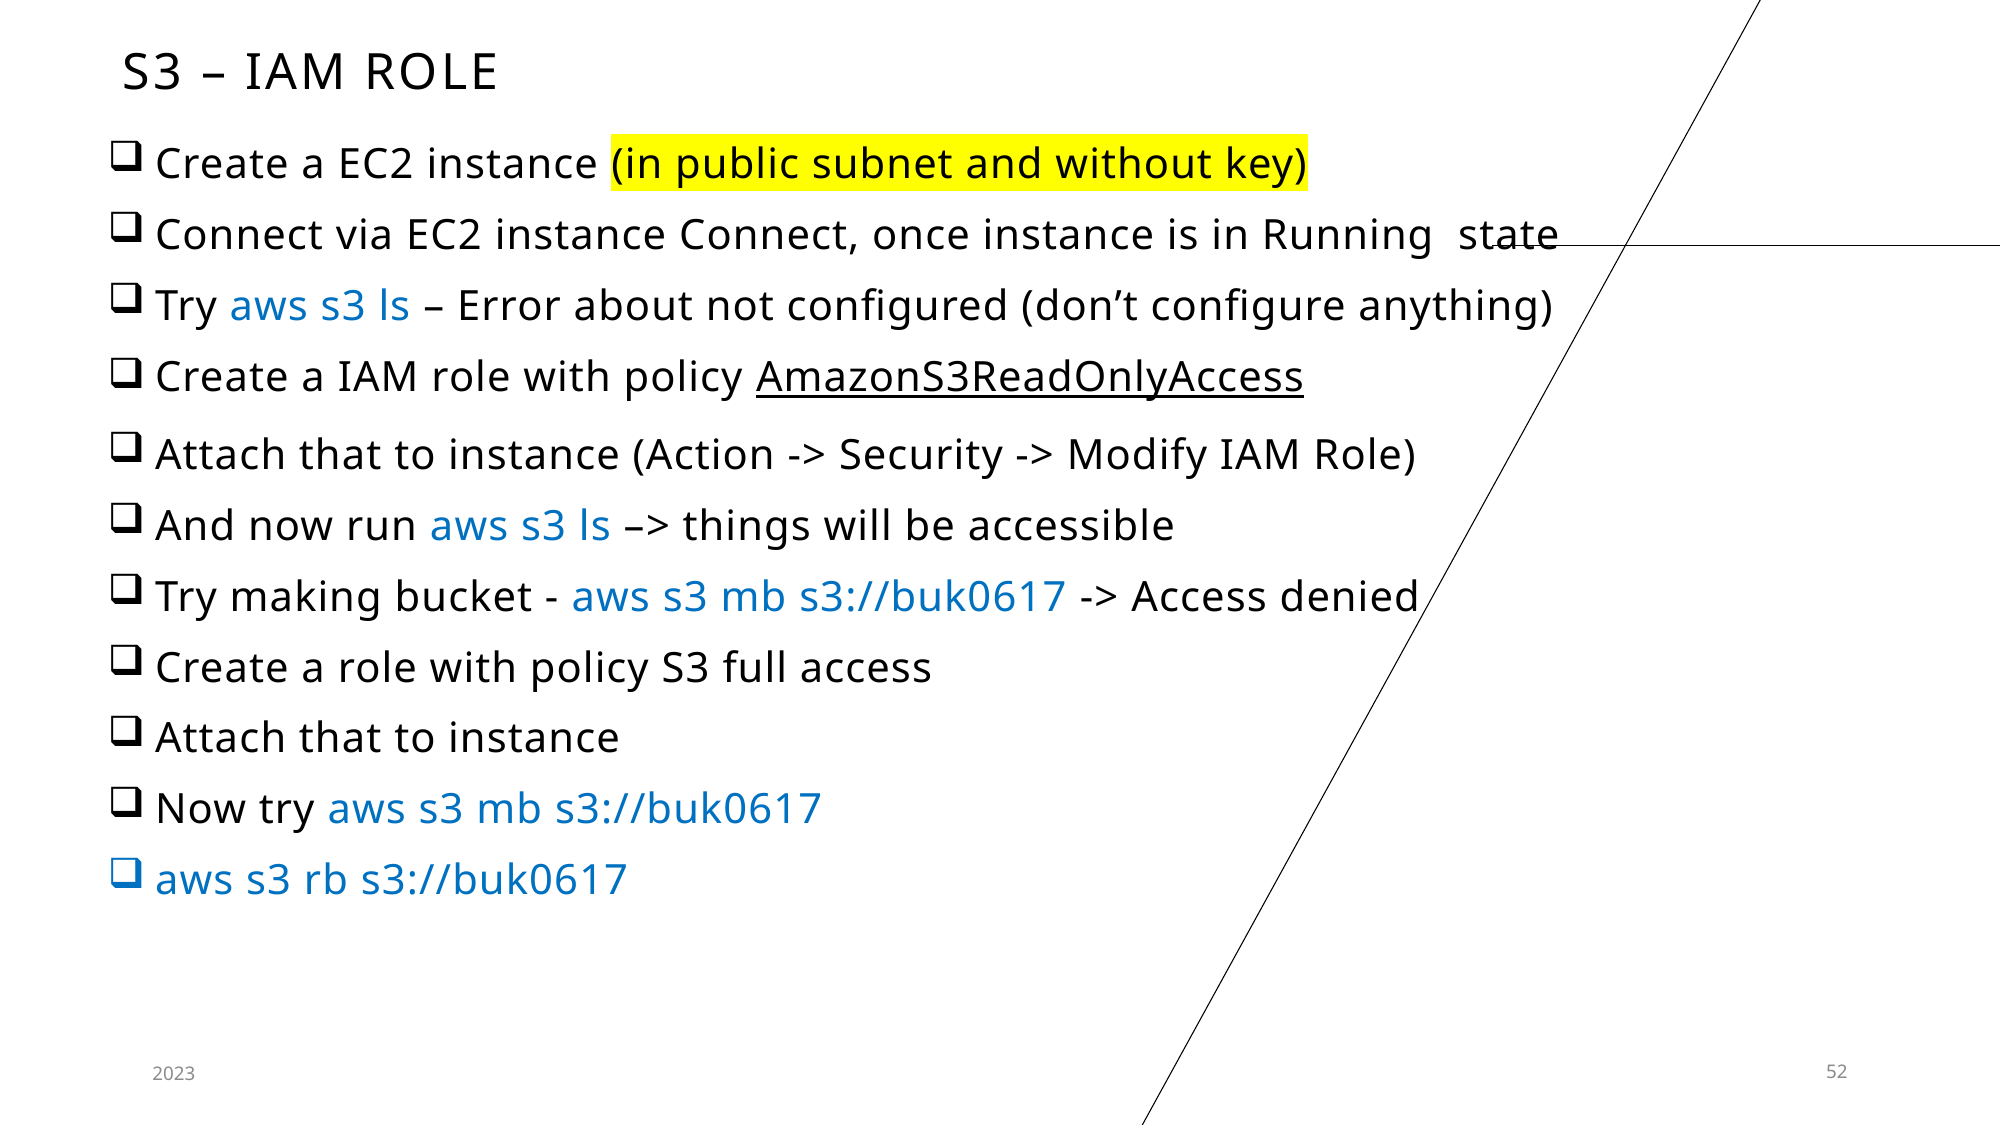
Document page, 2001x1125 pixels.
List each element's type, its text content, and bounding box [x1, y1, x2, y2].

slide_number 52 [1412, 1042, 1863, 1103]
title S3 – IAM Role [108, 23, 1445, 108]
list Create a EC2 instance (in public subnet and without key) Connect via EC2 instance Connect, once instance is in Running state Try aws s3 ls – Error about not configured (don’t configure anything) Create a IAM role with policy AmazonS3ReadOnlyAccess Attach that to instance (Action -> Security -> Modify IAM Role) And now run aws s3 ls –> things will be accessible Try making bucket - aws s3 mb s3://buk0617 -> Access denied Create a role with policy S3 full access Attach that to instance Now try aws s3 mb s3://buk0617 aws s3 rb s3://buk0617 [93, 129, 1848, 1030]
slide_number 2023 [137, 1042, 338, 1103]
